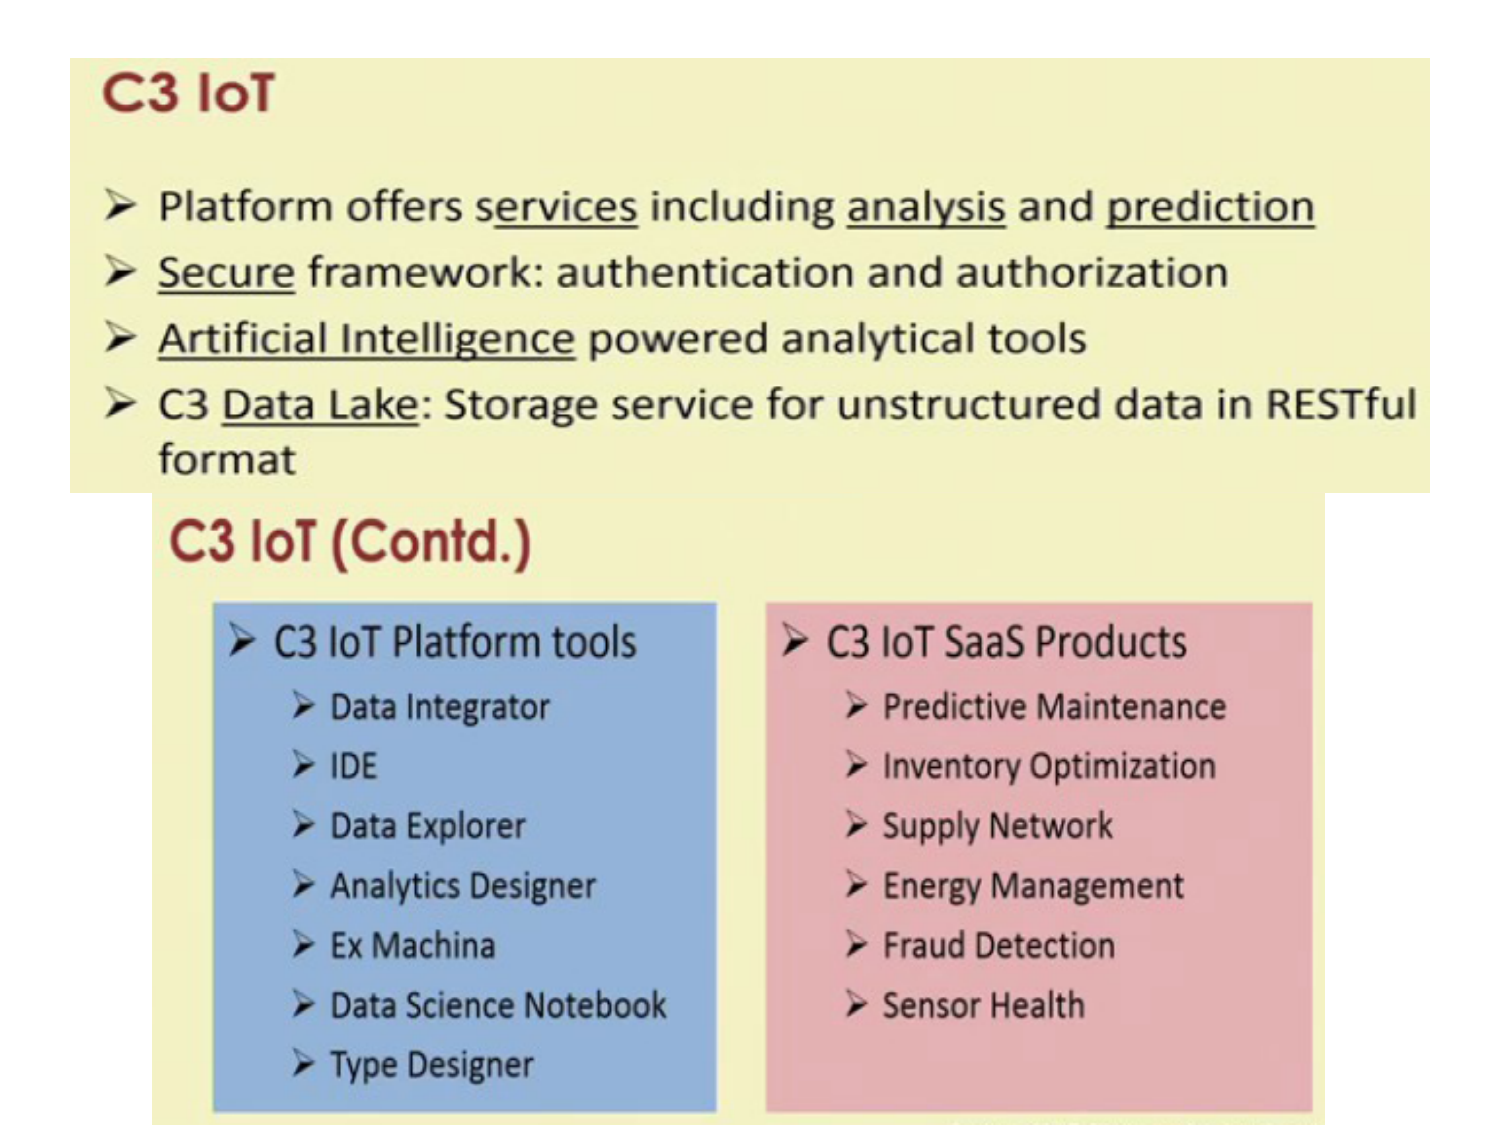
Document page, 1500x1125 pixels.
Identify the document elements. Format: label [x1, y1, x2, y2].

picture [70, 58, 1430, 1125]
